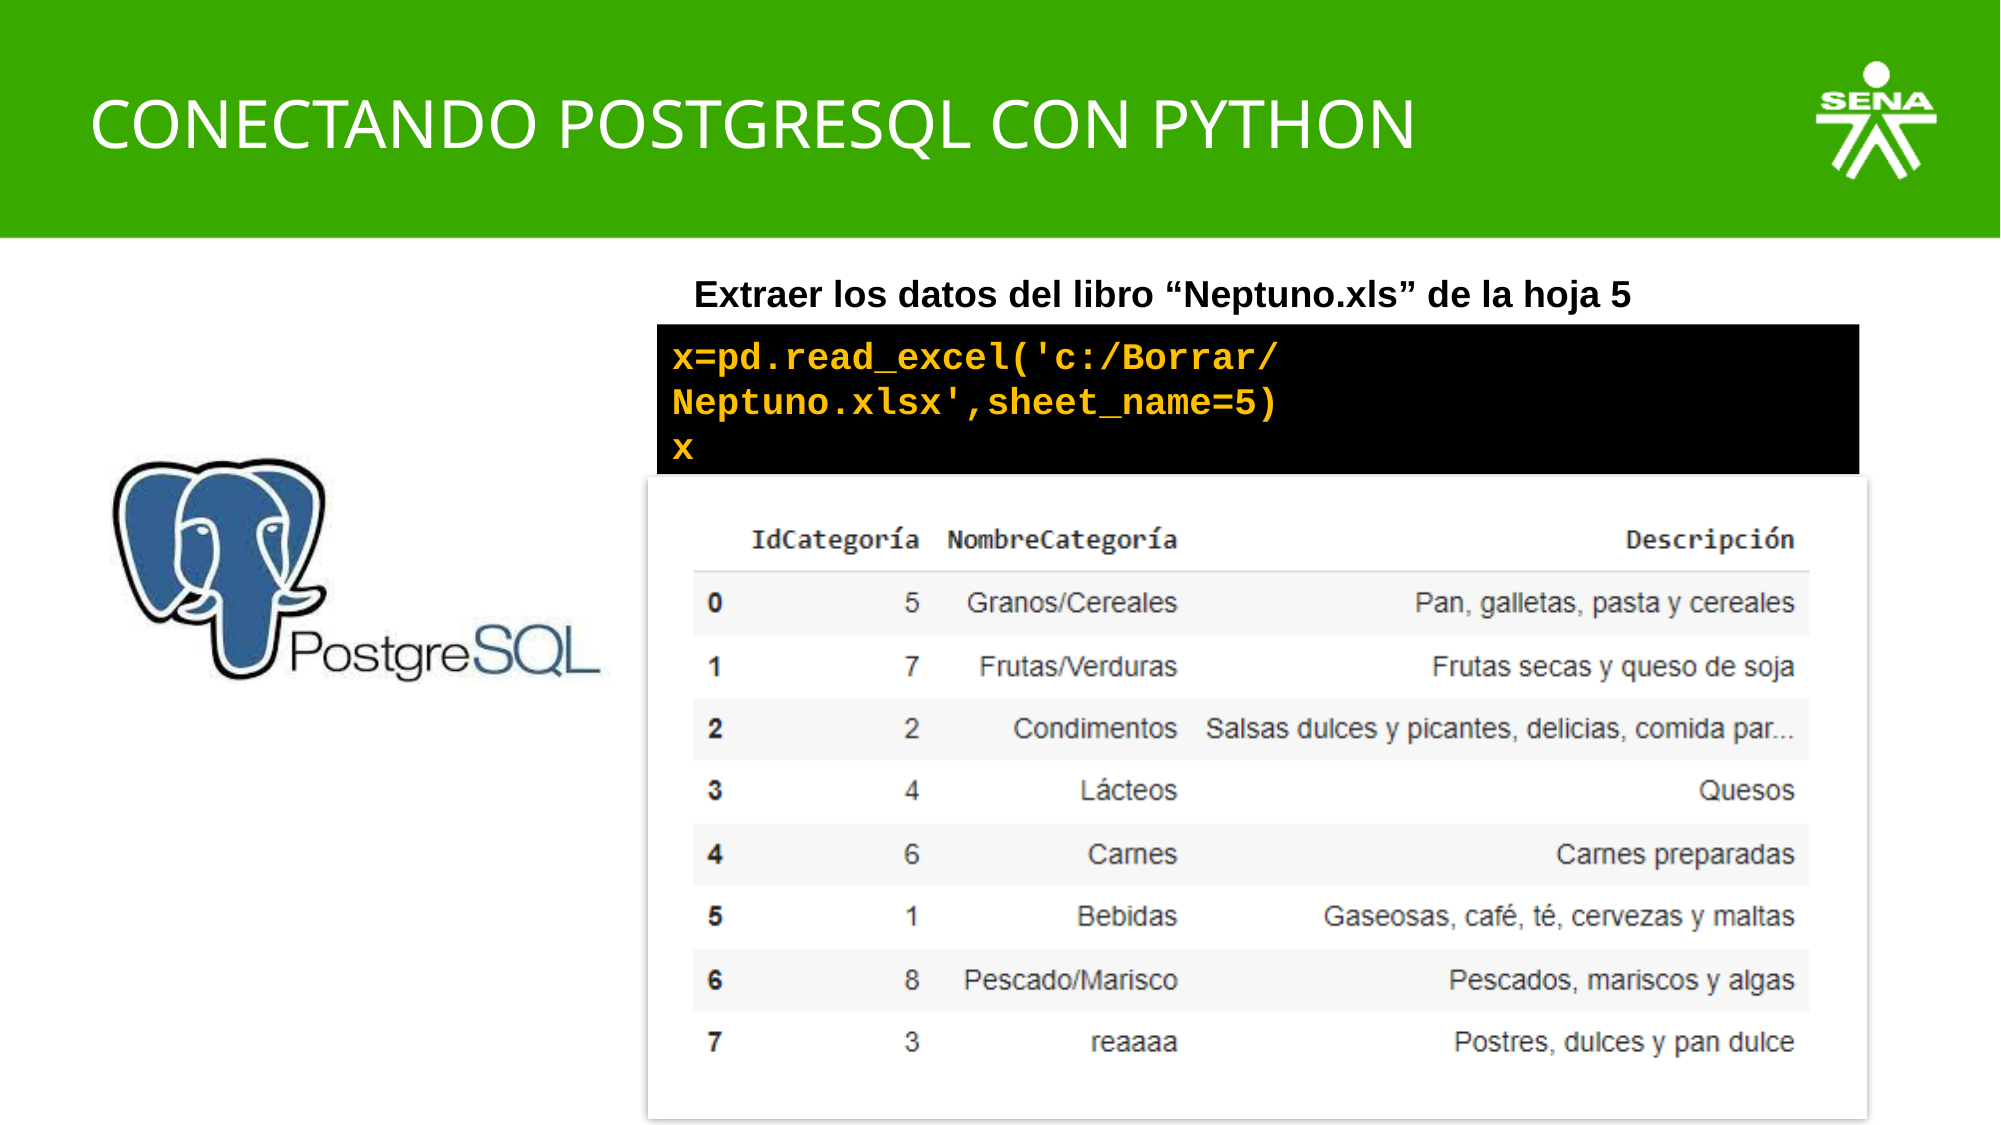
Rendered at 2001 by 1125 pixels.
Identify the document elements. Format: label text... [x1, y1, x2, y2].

text_box x=pd.read_excel('c:/Borrar/Neptuno.xlsx',sheet_name=5) x [657, 324, 1860, 474]
title CONECTANDO POSTGRESQL CON PYTHON [74, 18, 1800, 236]
text_box Extraer los datos del libro “Neptuno.xls” de la hoja 5 [678, 255, 1923, 323]
picture [0, 0, 2001, 1125]
